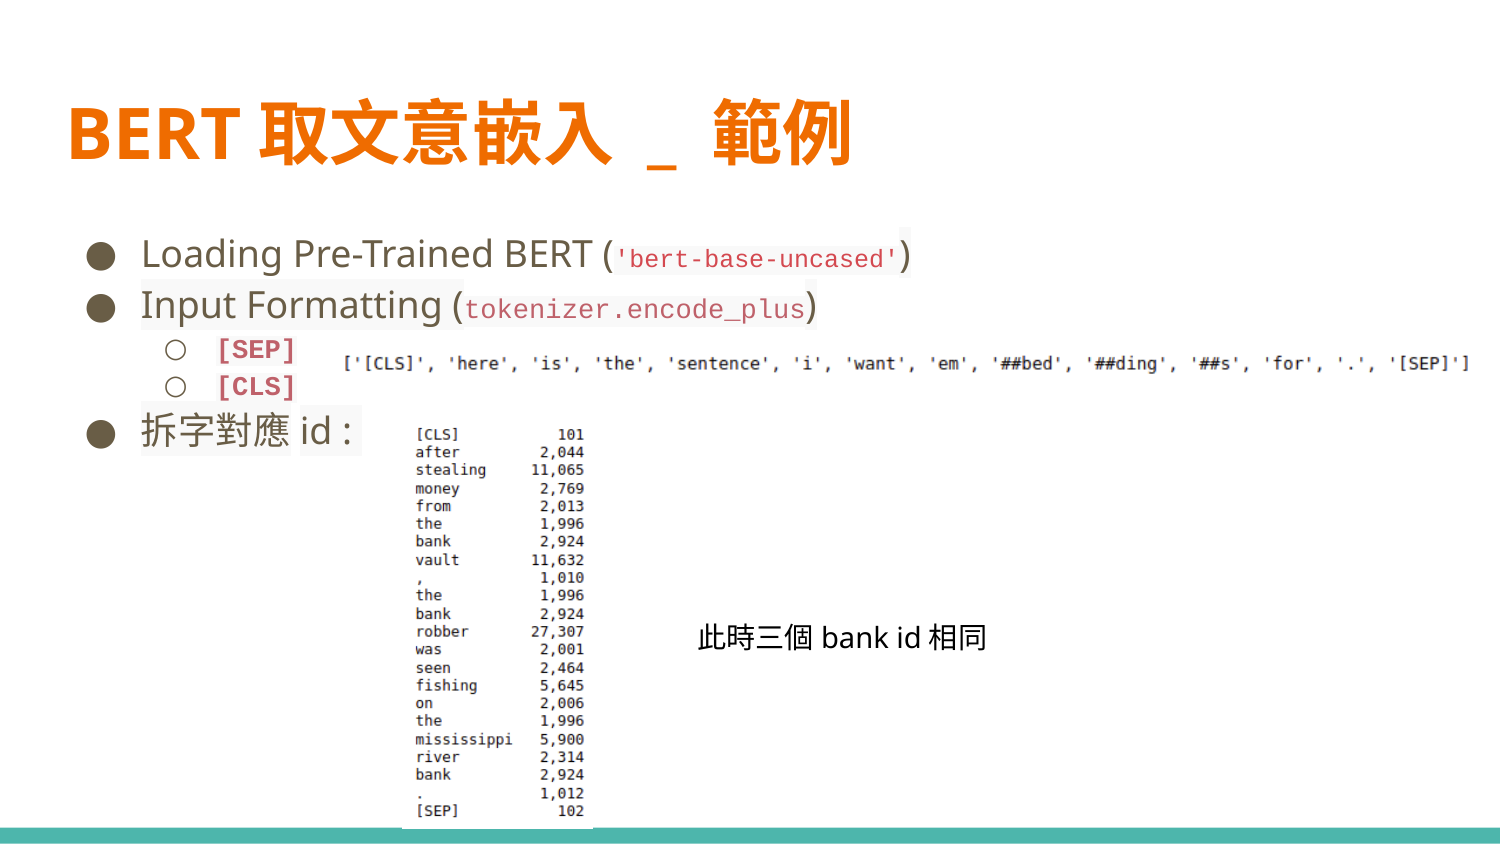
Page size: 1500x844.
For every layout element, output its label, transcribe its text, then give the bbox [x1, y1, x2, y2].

text_box Loading Pre-Trained BERT ('bert-base-uncased') Input Formatting (tokenizer.encode_plus) [SEP] [CLS] 拆字對應id : [51, 207, 1449, 750]
text_box 此時三個bank id相同 [682, 604, 1030, 670]
text_box BERT取文意嵌入 _ 範例 [51, 72, 1449, 189]
picture [336, 348, 1479, 379]
picture [402, 421, 594, 829]
